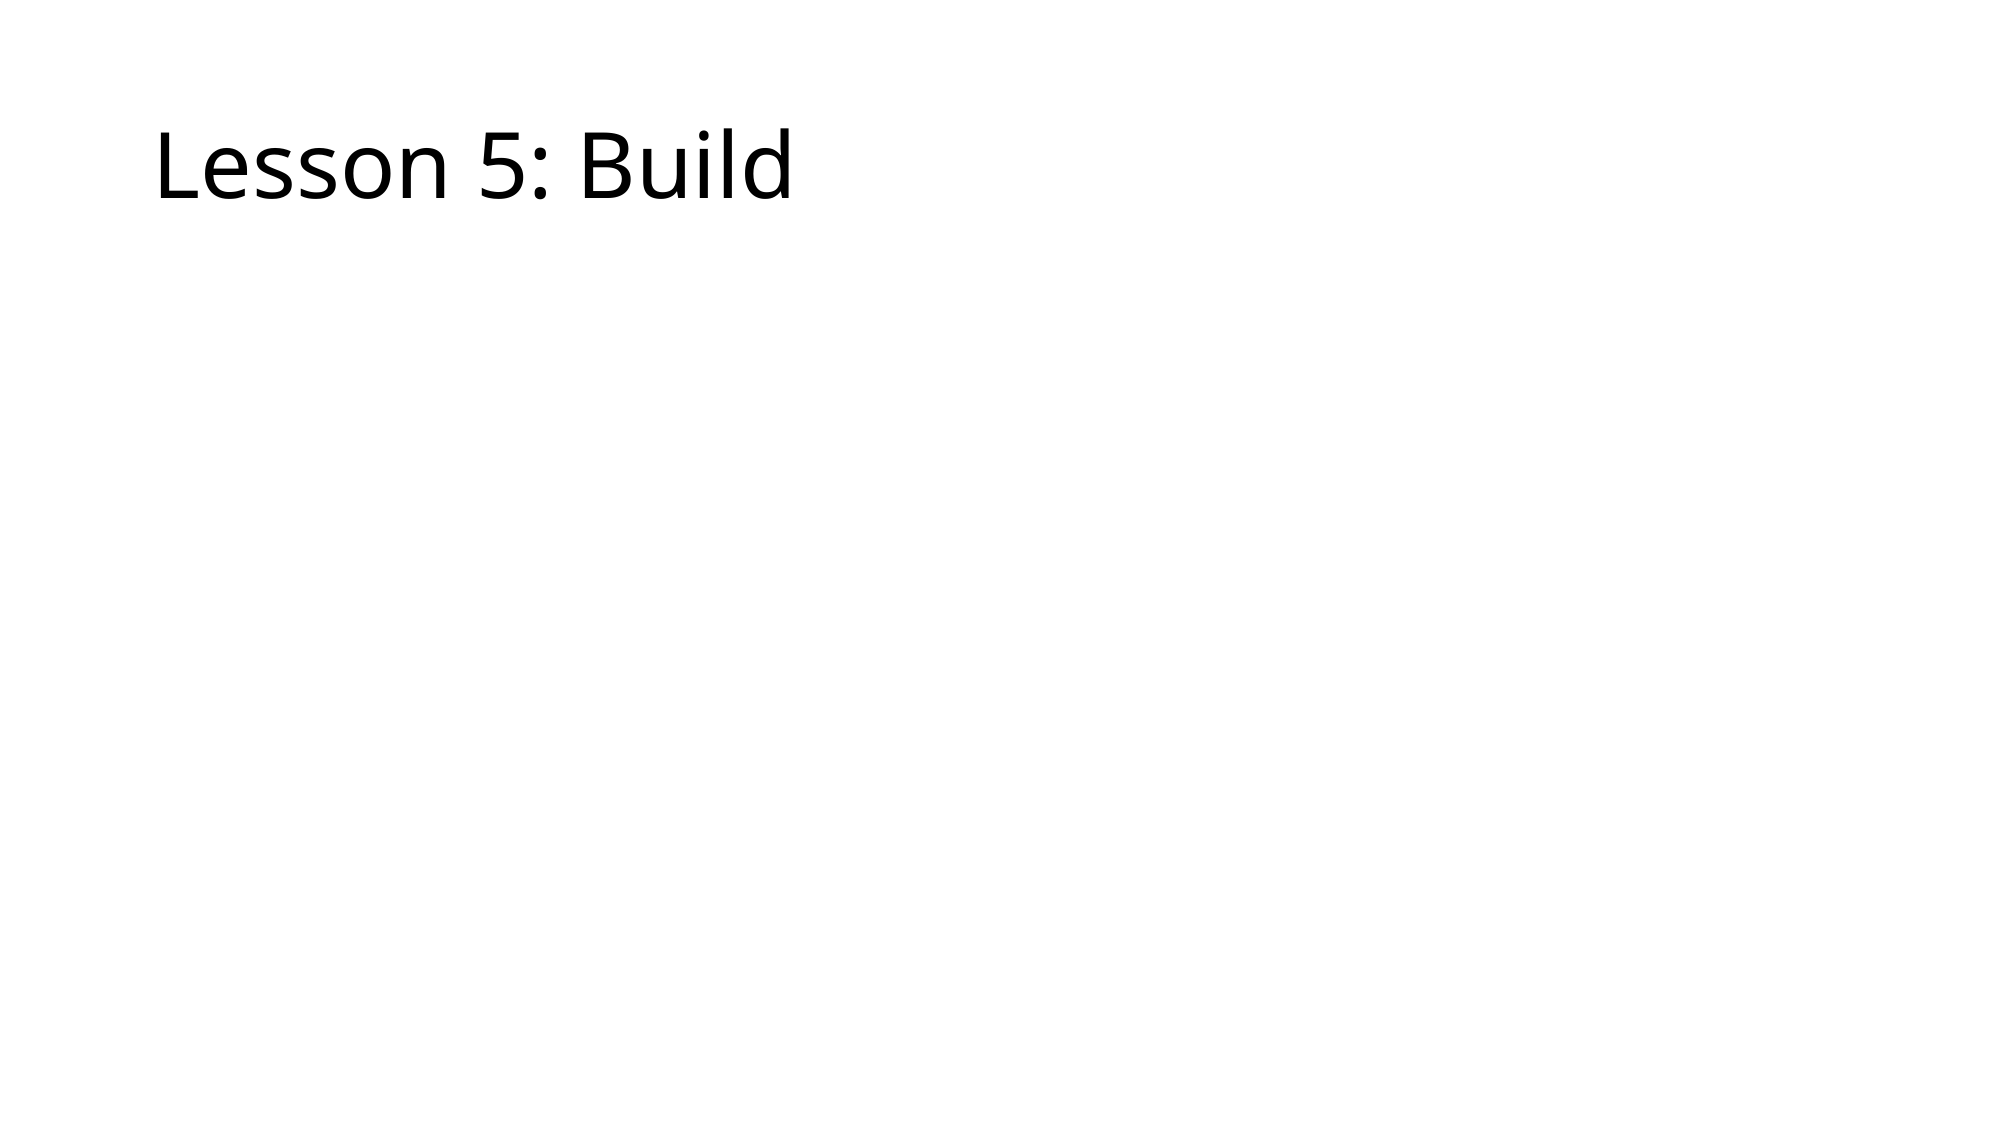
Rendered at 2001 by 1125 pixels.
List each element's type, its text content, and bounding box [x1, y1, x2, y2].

title Lesson 5: Build [137, 59, 1863, 278]
